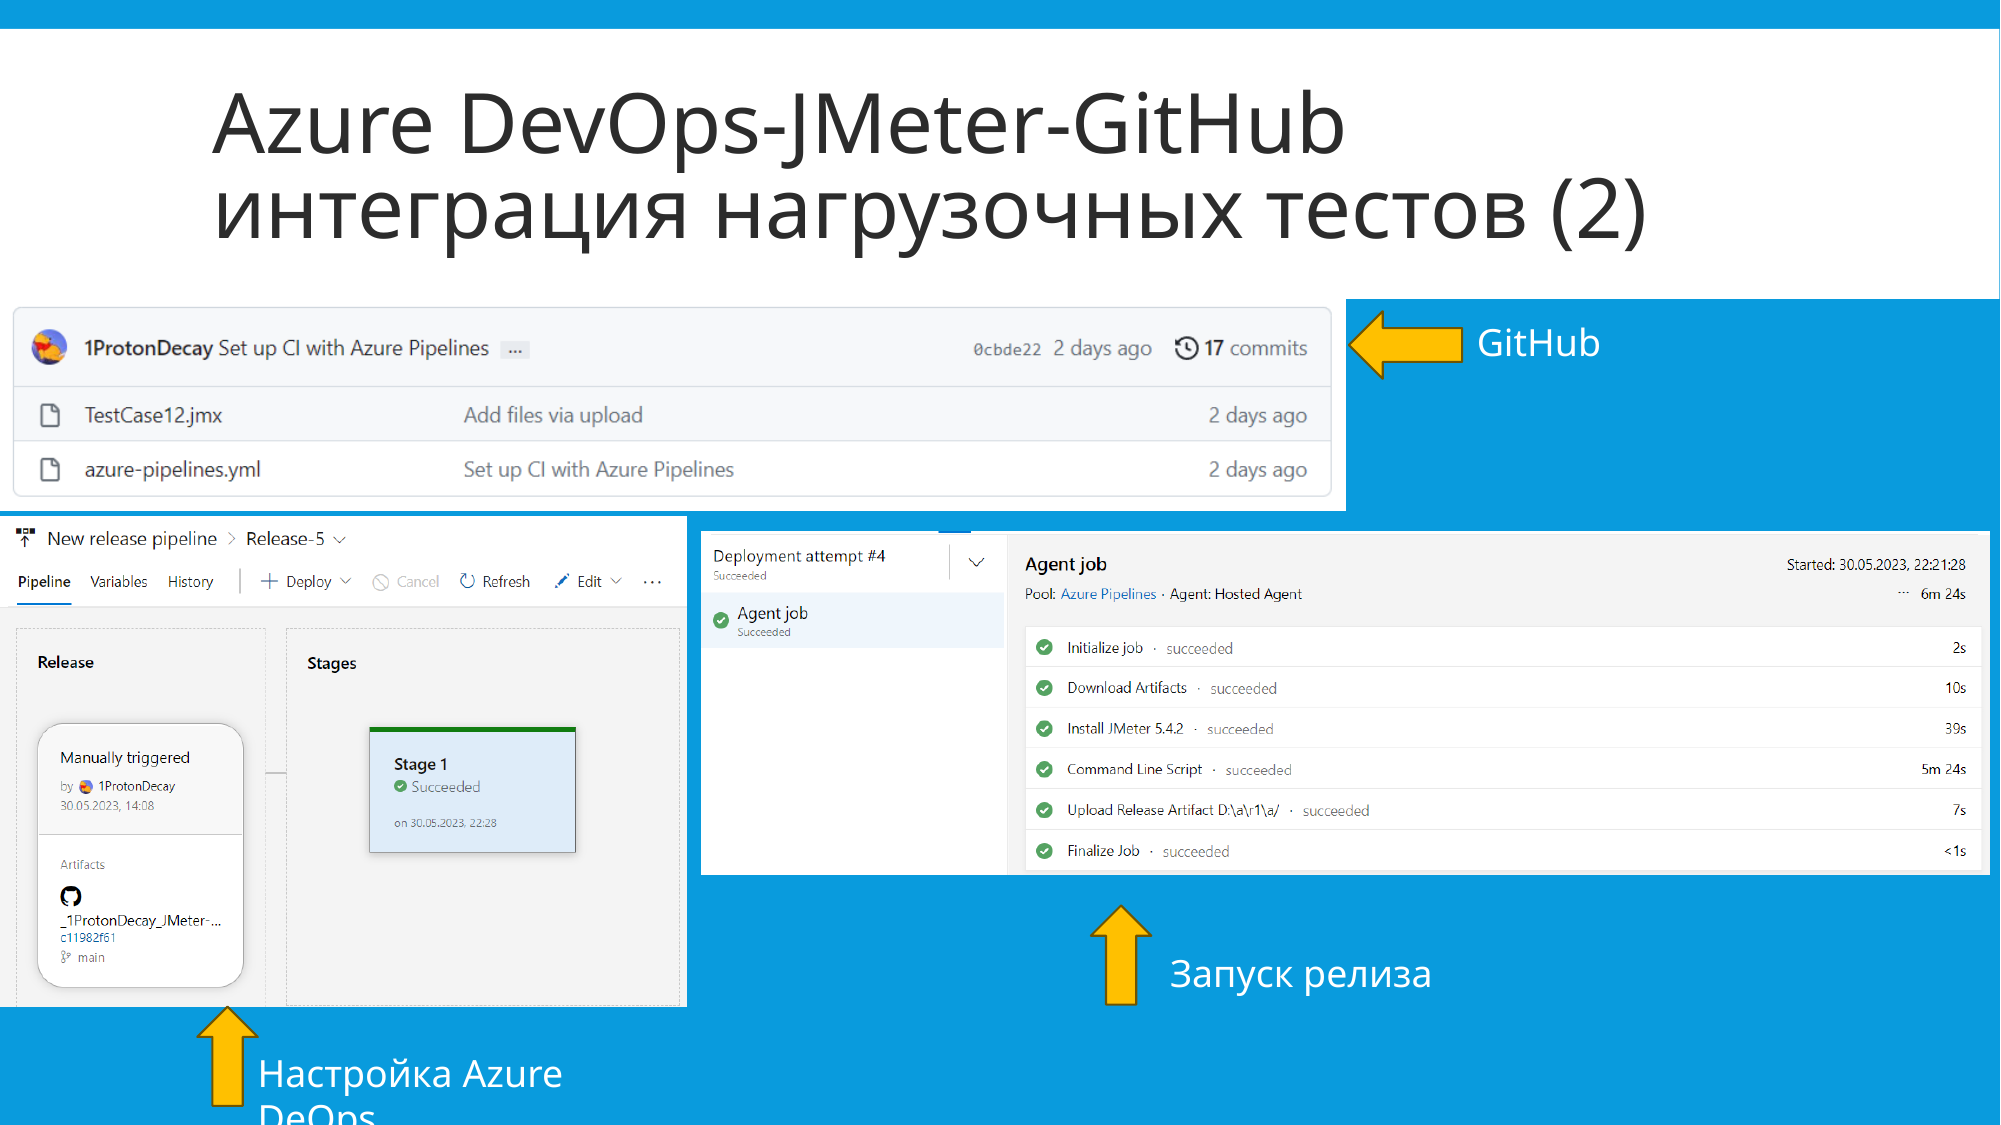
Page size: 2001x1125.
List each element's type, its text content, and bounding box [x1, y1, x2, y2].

text_box Настройка Azure DeOps [242, 1042, 668, 1125]
picture [0, 517, 686, 1007]
picture [702, 532, 1989, 874]
text_box [1089, 904, 1153, 1006]
text_box [196, 1015, 259, 1107]
text_box [1352, 310, 1464, 380]
picture [0, 293, 1346, 510]
text_box GitHub [1462, 311, 1686, 372]
text_box Запуск релиза [1155, 942, 1580, 1003]
title Azure DevOps-JMeter-GitHub интеграция нагрузочных тестов (2) [197, 46, 1803, 295]
